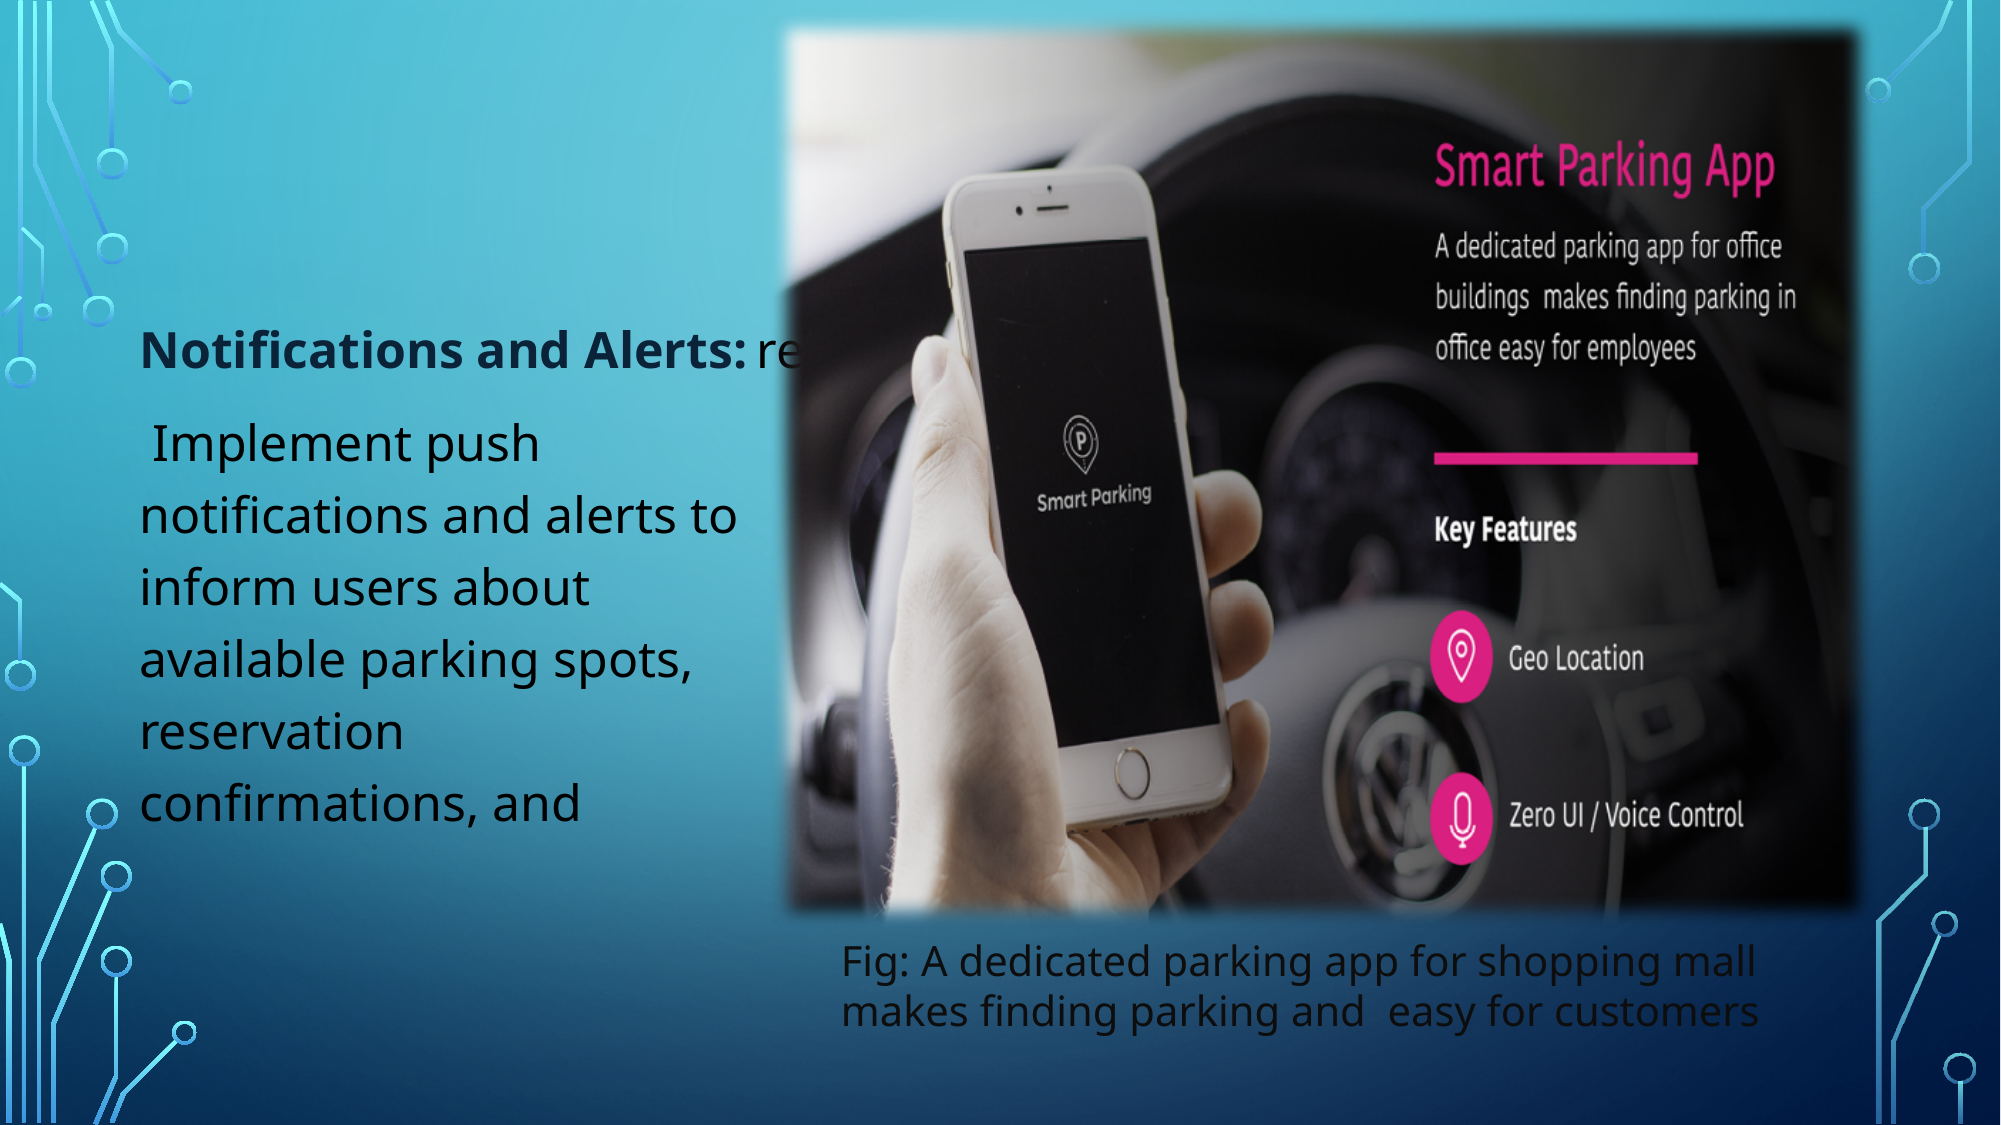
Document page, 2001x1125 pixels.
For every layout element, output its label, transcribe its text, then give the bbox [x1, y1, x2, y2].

picture [769, 12, 1876, 928]
text_box Fig: A dedicated parking app for shopping mall makes finding parking and easy for customers [826, 928, 1876, 1088]
list Notifications and Alerts: Implement push notifications and alerts to inform users about available parking spots, reservation confirmations, and reminders. [124, 299, 769, 881]
